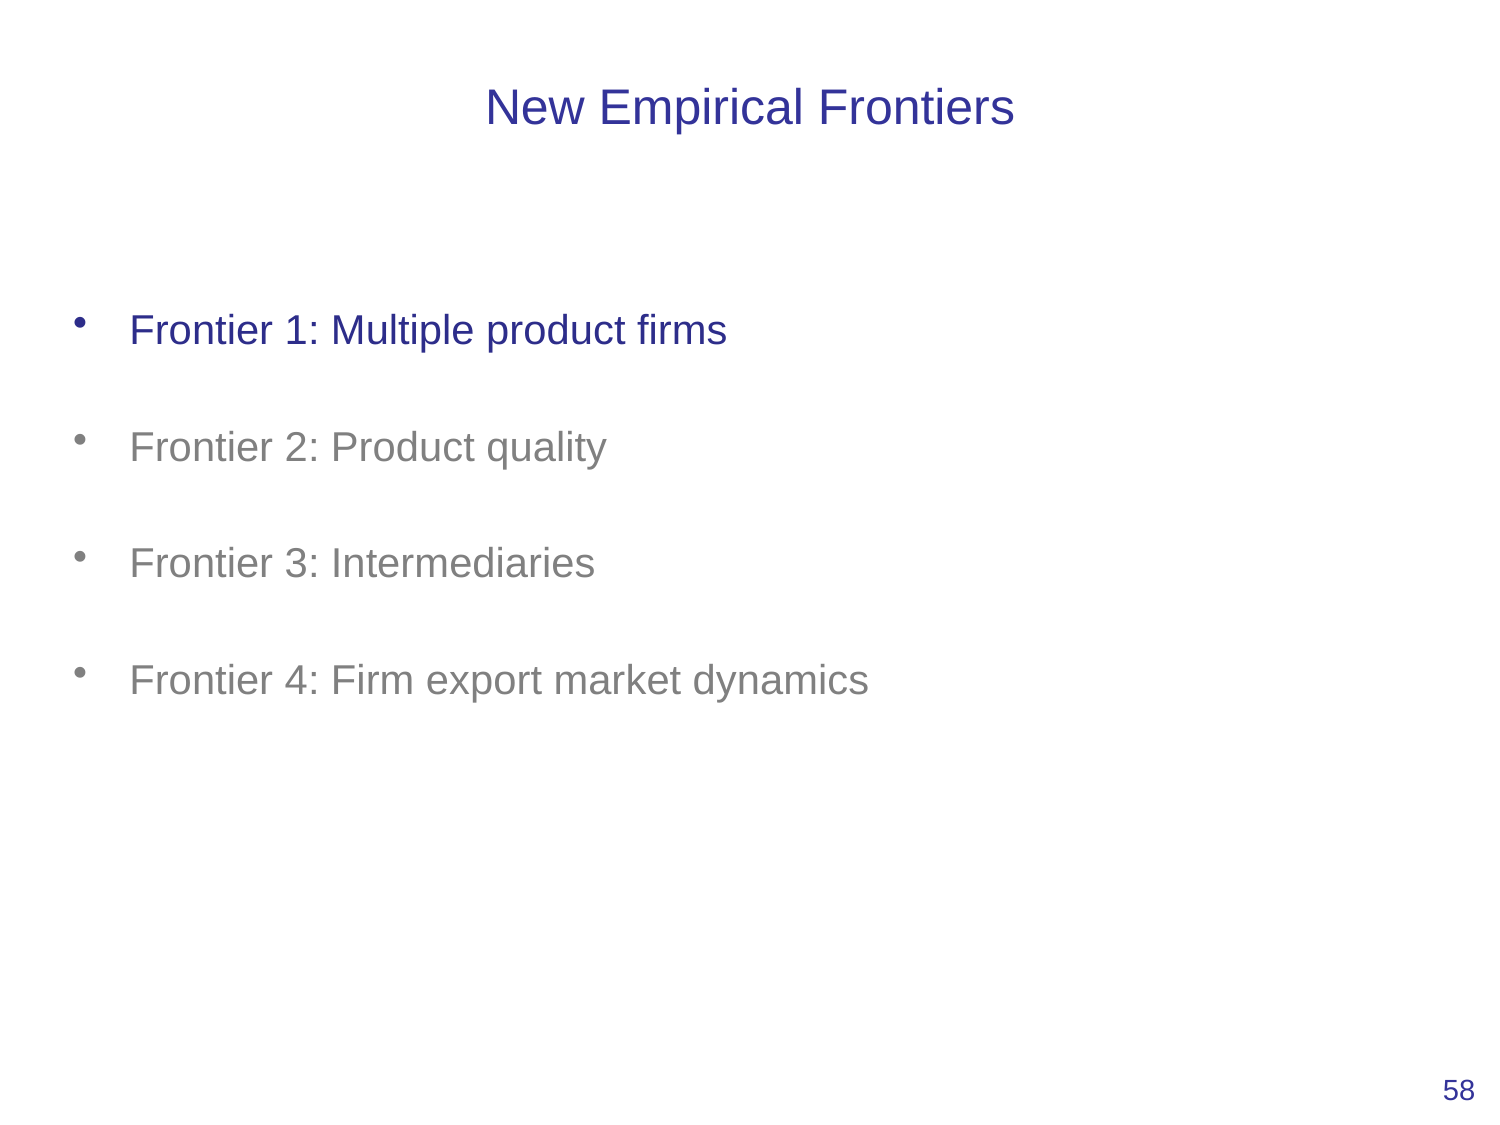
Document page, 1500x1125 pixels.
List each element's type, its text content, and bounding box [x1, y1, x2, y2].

list Frontier 1: Multiple product firms Frontier 2: Product quality Frontier 3: Intermediaries Frontier 4: Firm export market dynamics [57, 178, 1443, 1125]
title New Empirical Frontiers [57, 44, 1443, 165]
slide_number 58 [1408, 1028, 1491, 1108]
